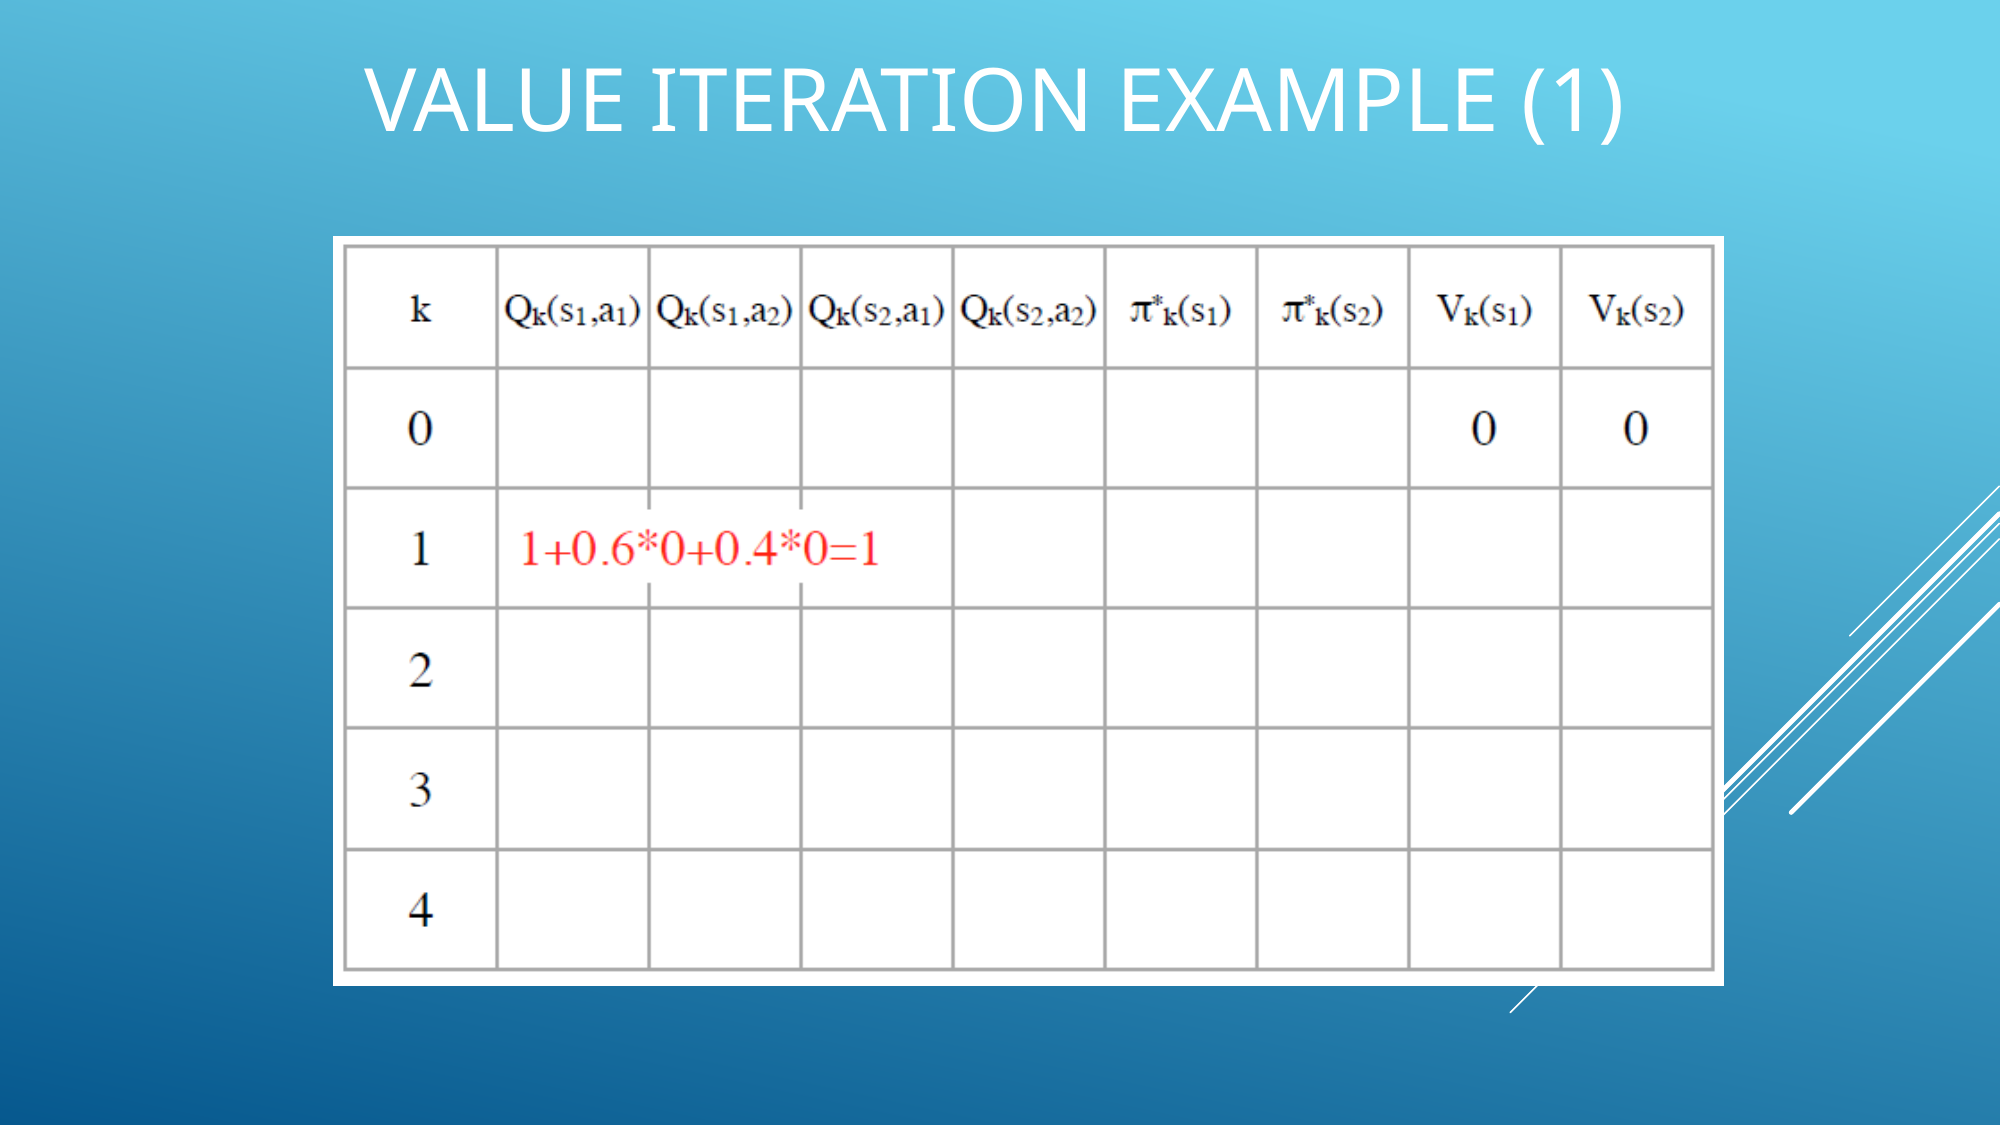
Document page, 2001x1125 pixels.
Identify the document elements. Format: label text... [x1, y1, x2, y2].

picture [332, 236, 1725, 986]
title Value iteration example (1) [99, 21, 1891, 157]
